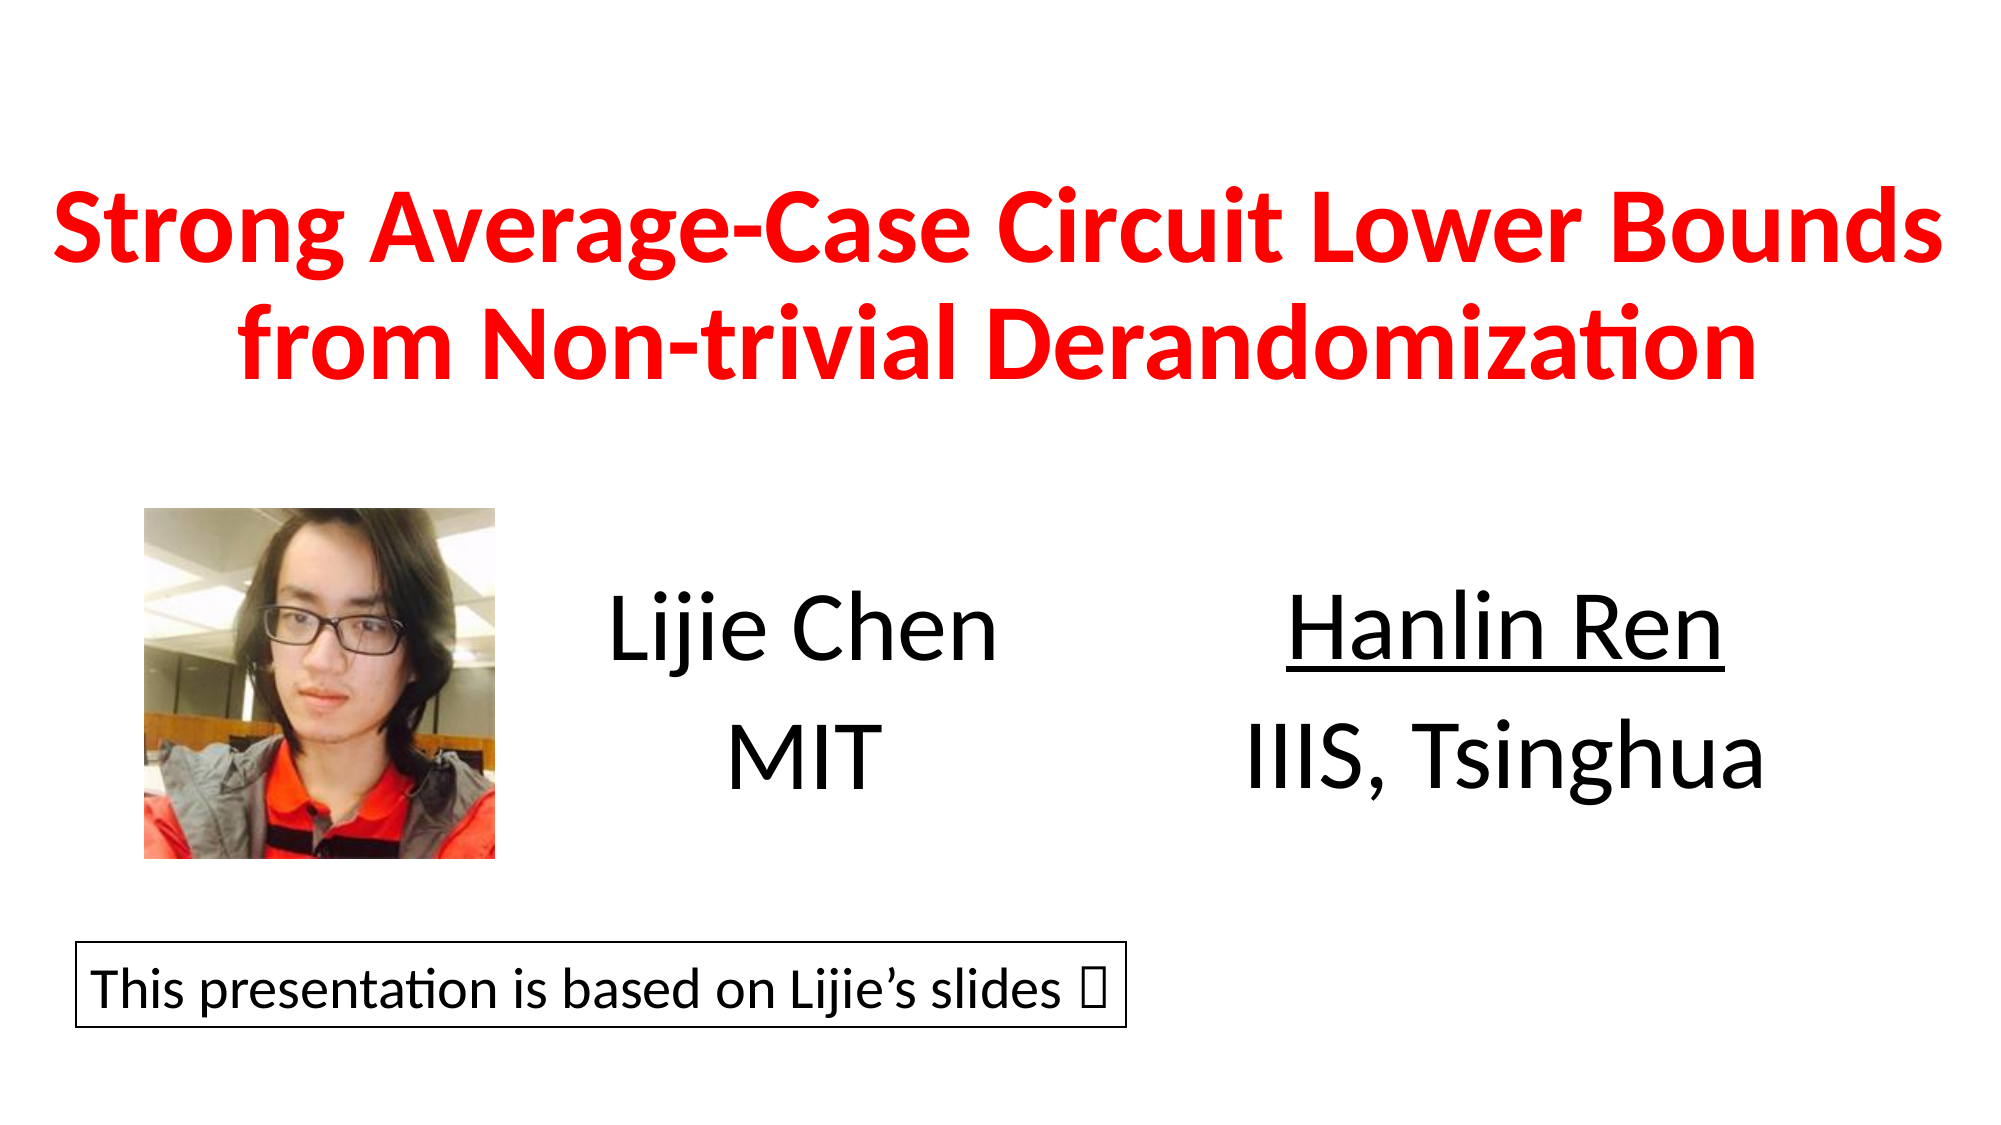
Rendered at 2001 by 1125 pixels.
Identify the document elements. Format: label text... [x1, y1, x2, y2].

text_box Hanlin Ren IIIS, Tsinghua [1223, 565, 1788, 804]
subtitle Lijie Chen MIT [521, 566, 1087, 804]
title Strong Average-Case Circuit Lower Bounds from Non-trivial Derandomization [0, 139, 2000, 411]
picture [144, 508, 495, 859]
text_box This presentation is based on Lijie’s slides  [75, 941, 1127, 1028]
